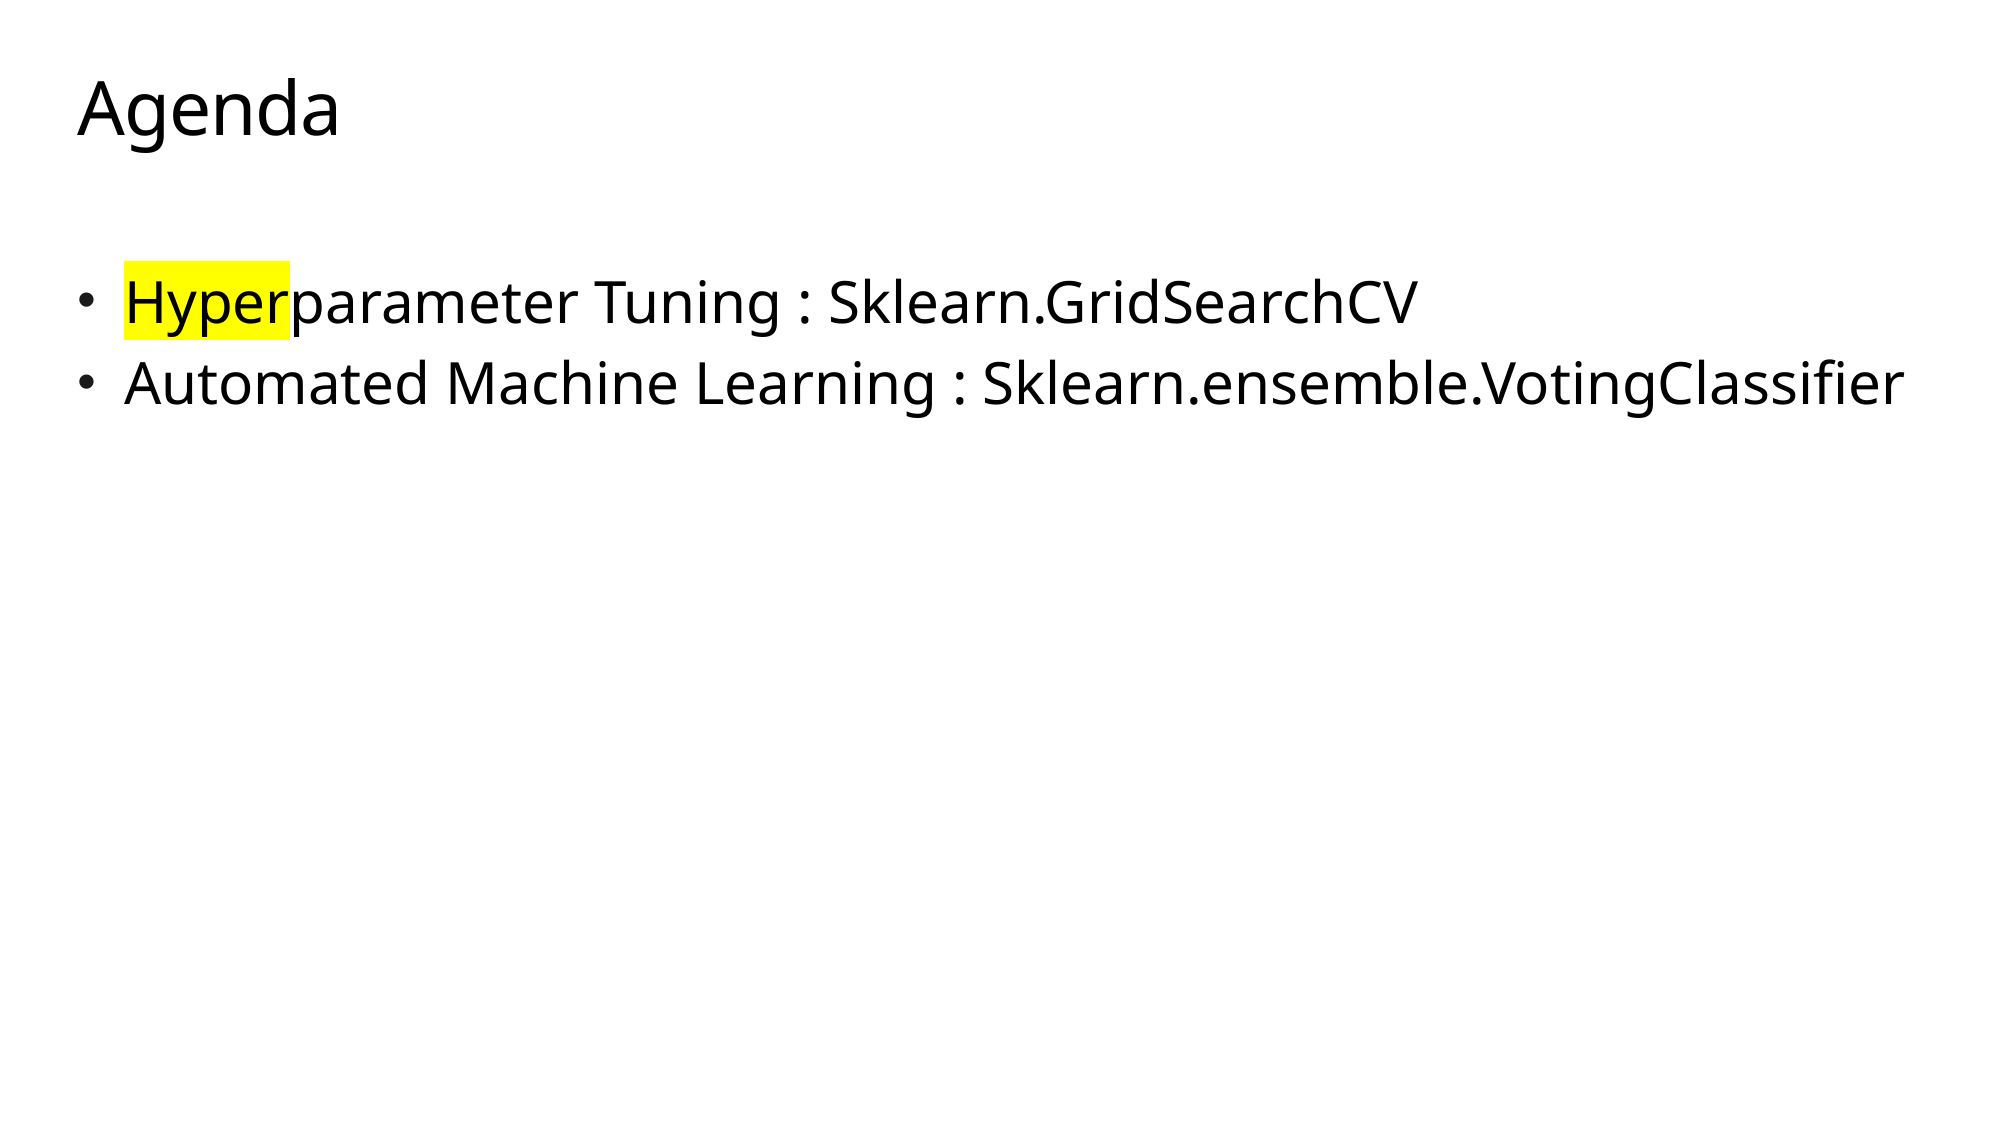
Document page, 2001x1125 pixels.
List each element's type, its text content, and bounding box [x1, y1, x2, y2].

list Hyperparameter Tuning : Sklearn.GridSearchCV Automated Machine Learning : Sklearn.ensemble.VotingClassifier [77, 264, 1966, 421]
title Agenda [77, 60, 1885, 152]
